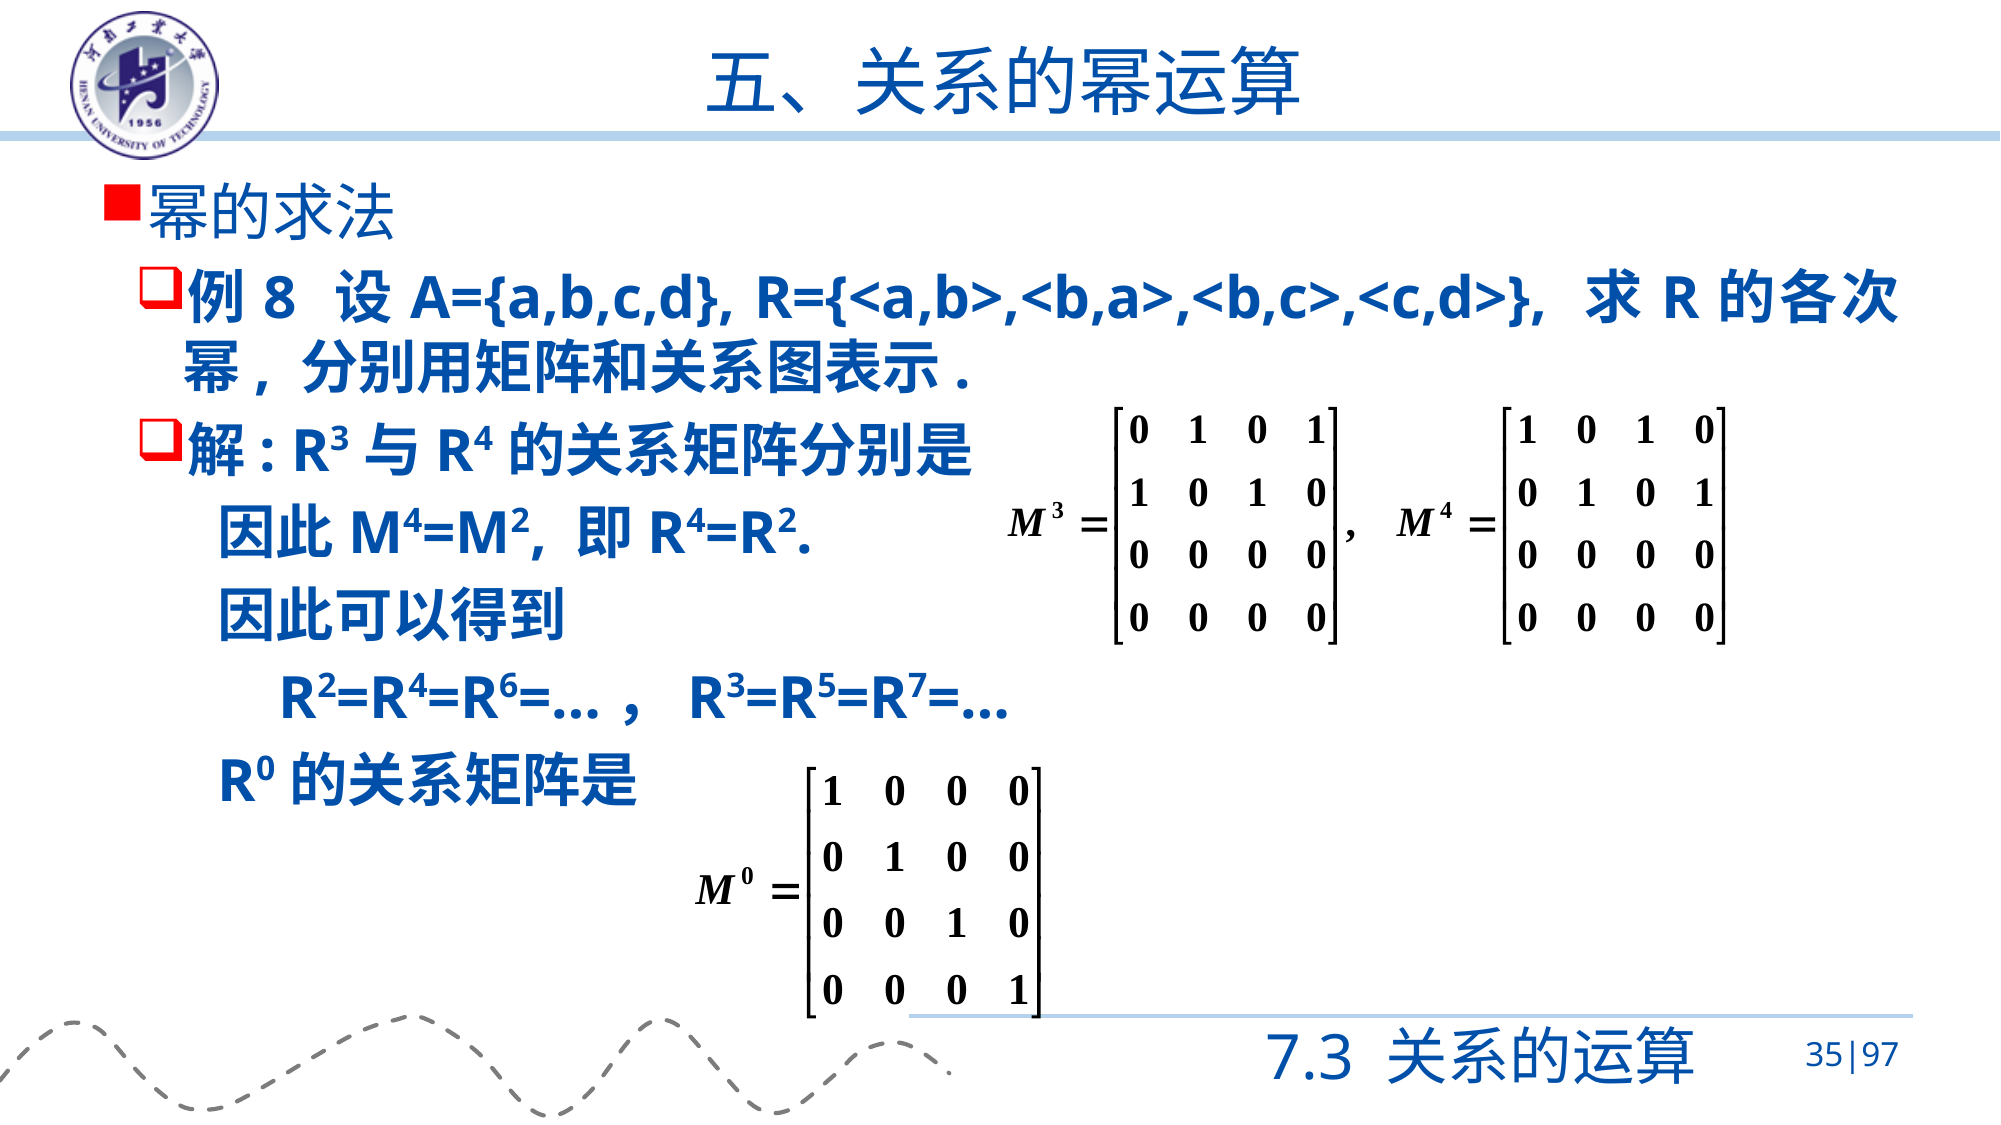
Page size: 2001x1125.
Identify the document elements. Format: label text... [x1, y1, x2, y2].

picture [70, 11, 219, 160]
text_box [999, 397, 1741, 652]
list 7.3 关系的运算 [948, 1009, 1713, 1101]
slide_number 35|97 [1756, 1025, 1915, 1086]
title 五、关系的幂运算 [236, 36, 1772, 134]
list 幂的求法 例8 设A={a,b,c,d}, R={<a,b>,<b,a>,<b,c>,<c,d>}, 求R的各次幂, 分别用矩阵和关系图表示. 解: R3与R4的关系矩阵分别是 因此M4=M2, 即R4=R2. 因此可以得到 R2=R4=R6=…，R3=R5=R7=… R0的关系矩阵是 [84, 165, 1916, 827]
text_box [686, 757, 1058, 1026]
